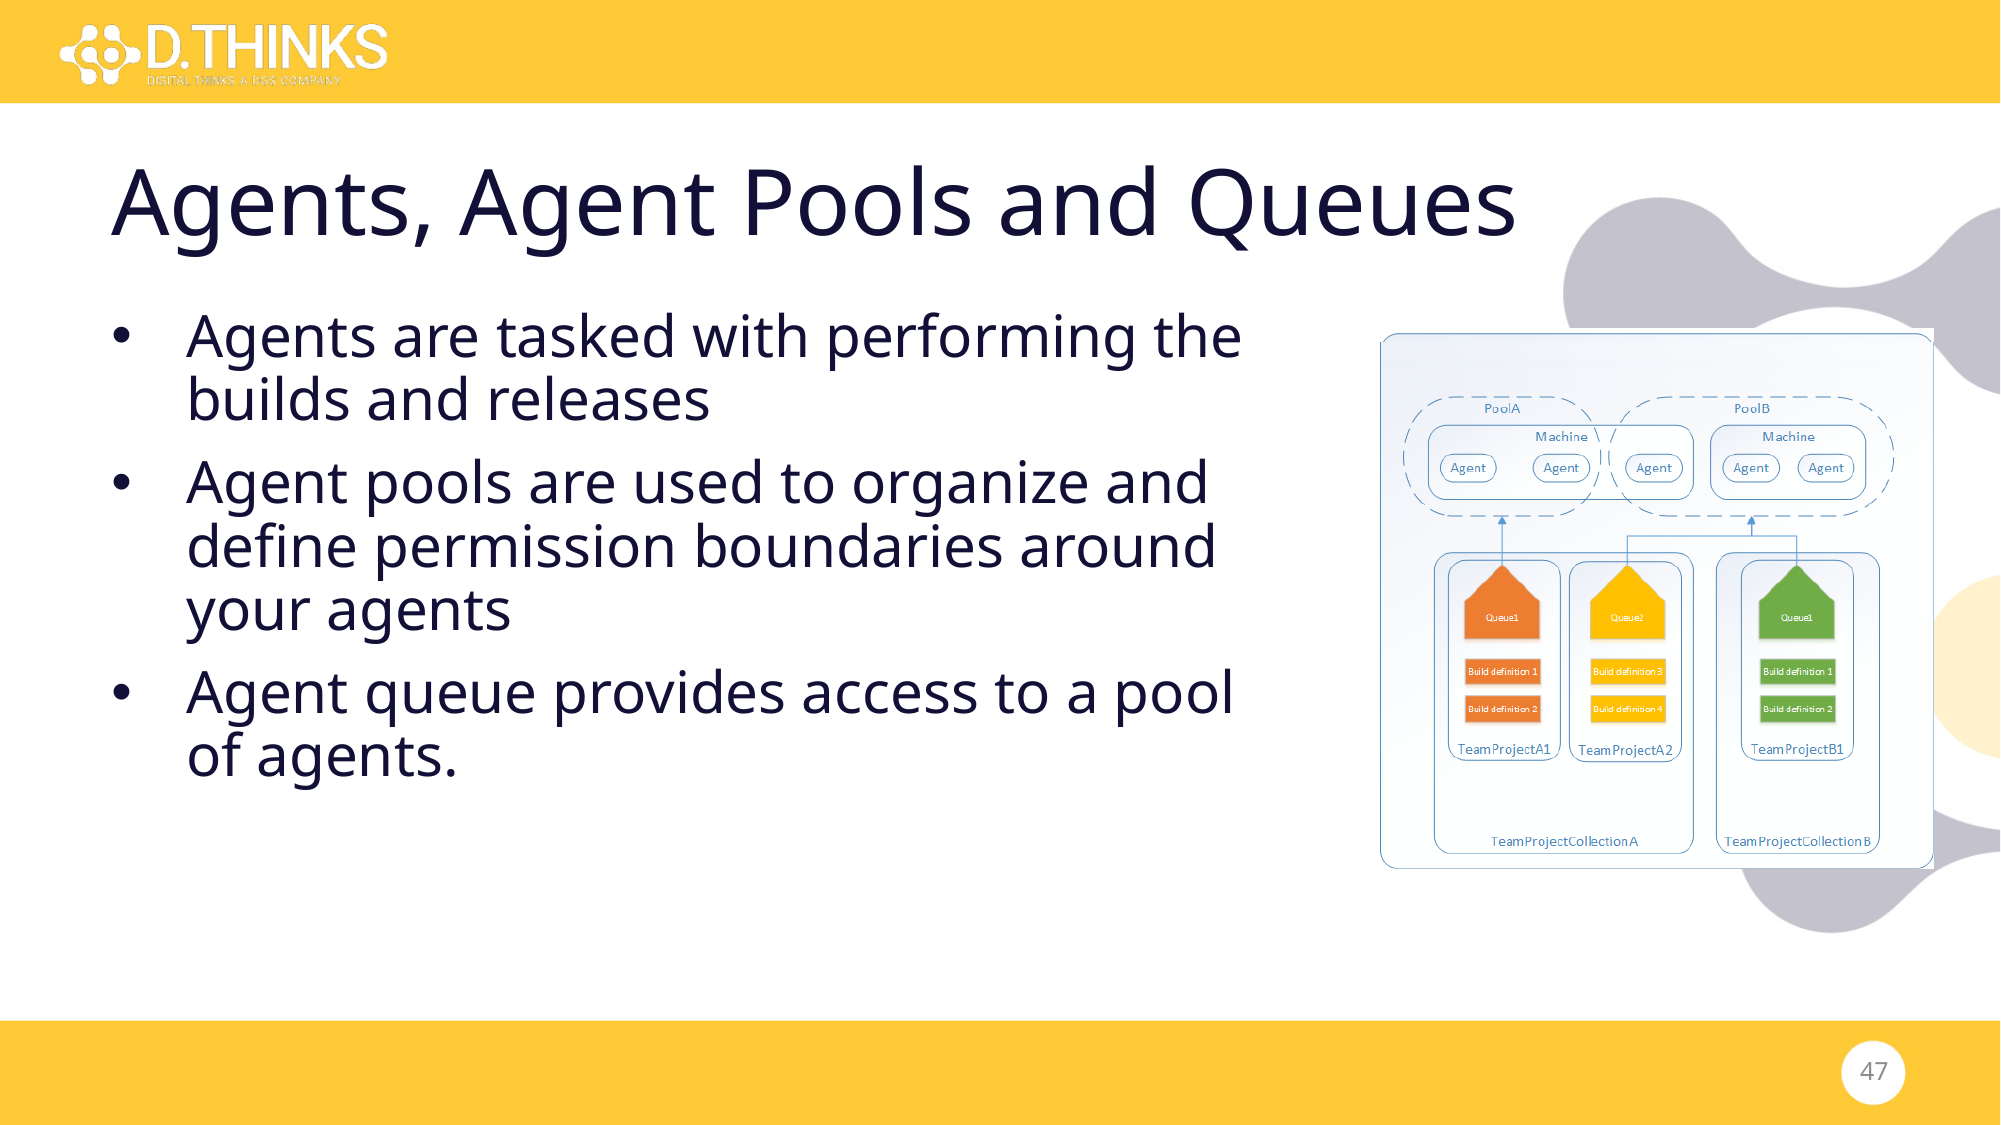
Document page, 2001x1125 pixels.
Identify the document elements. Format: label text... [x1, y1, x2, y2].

list Agents are tasked with performing the builds and releases Agent pools are used to organize and define permission boundaries around your agents Agent queue provides access to a pool of agents. [96, 299, 1314, 991]
title Agents, Agent Pools and Queues [96, 134, 1904, 278]
picture [0, 0, 2001, 1125]
slide_number 47 [1408, 1042, 1904, 1103]
